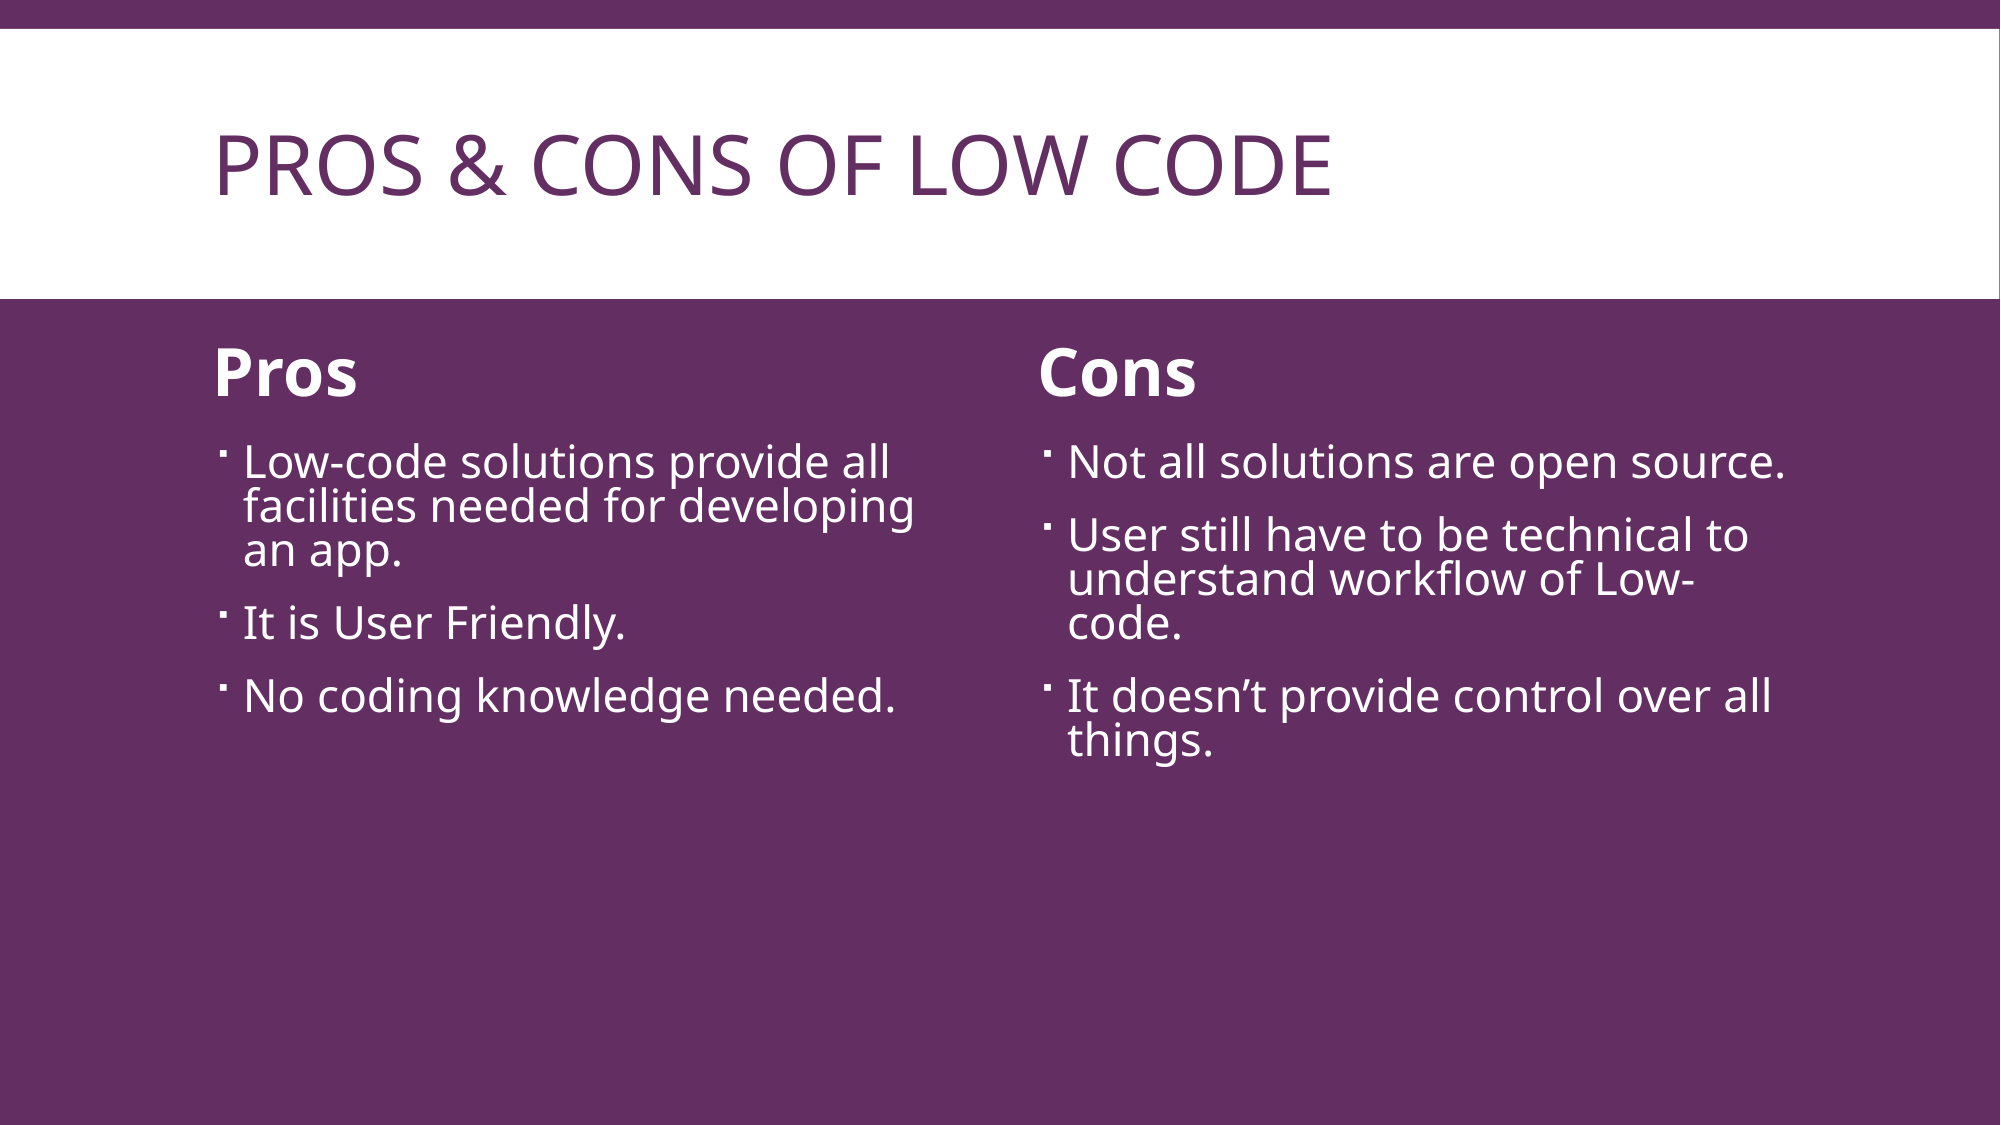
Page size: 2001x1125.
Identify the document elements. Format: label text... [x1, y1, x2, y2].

list Pros [198, 313, 978, 435]
list Cons [1022, 313, 1803, 435]
title Pros & cons of low code [197, 46, 1803, 295]
list Low-code solutions provide all facilities needed for developing an app. It is User Friendly. No coding knowledge needed. [198, 435, 978, 1021]
list Not all solutions are open source. User still have to be technical to understand workflow of Low-code. It doesn’t provide control over all things. [1022, 435, 1803, 1021]
